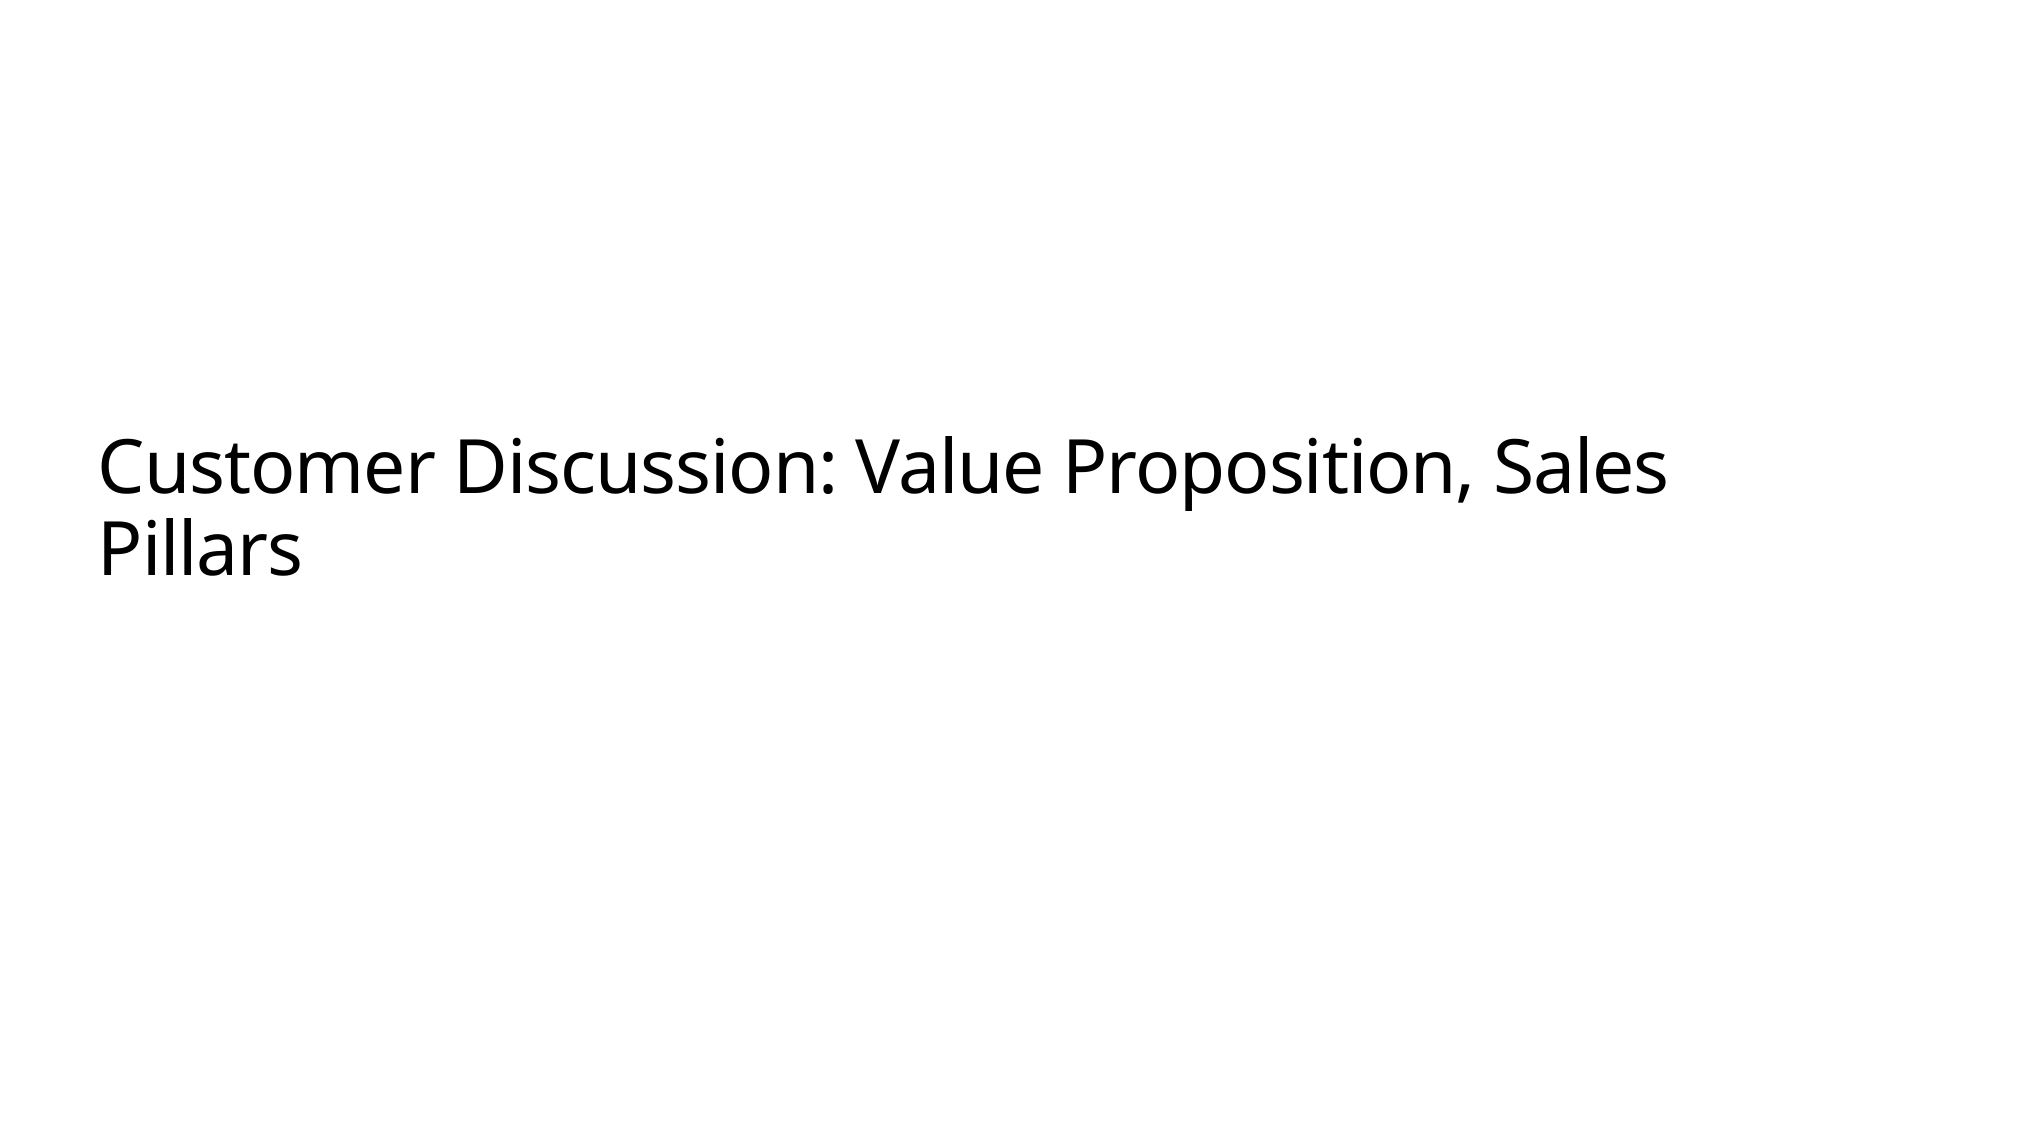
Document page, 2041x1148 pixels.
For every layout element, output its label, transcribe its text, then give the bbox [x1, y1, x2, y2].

title Customer Discussion: Value Proposition, Sales Pillars [97, 427, 1875, 592]
